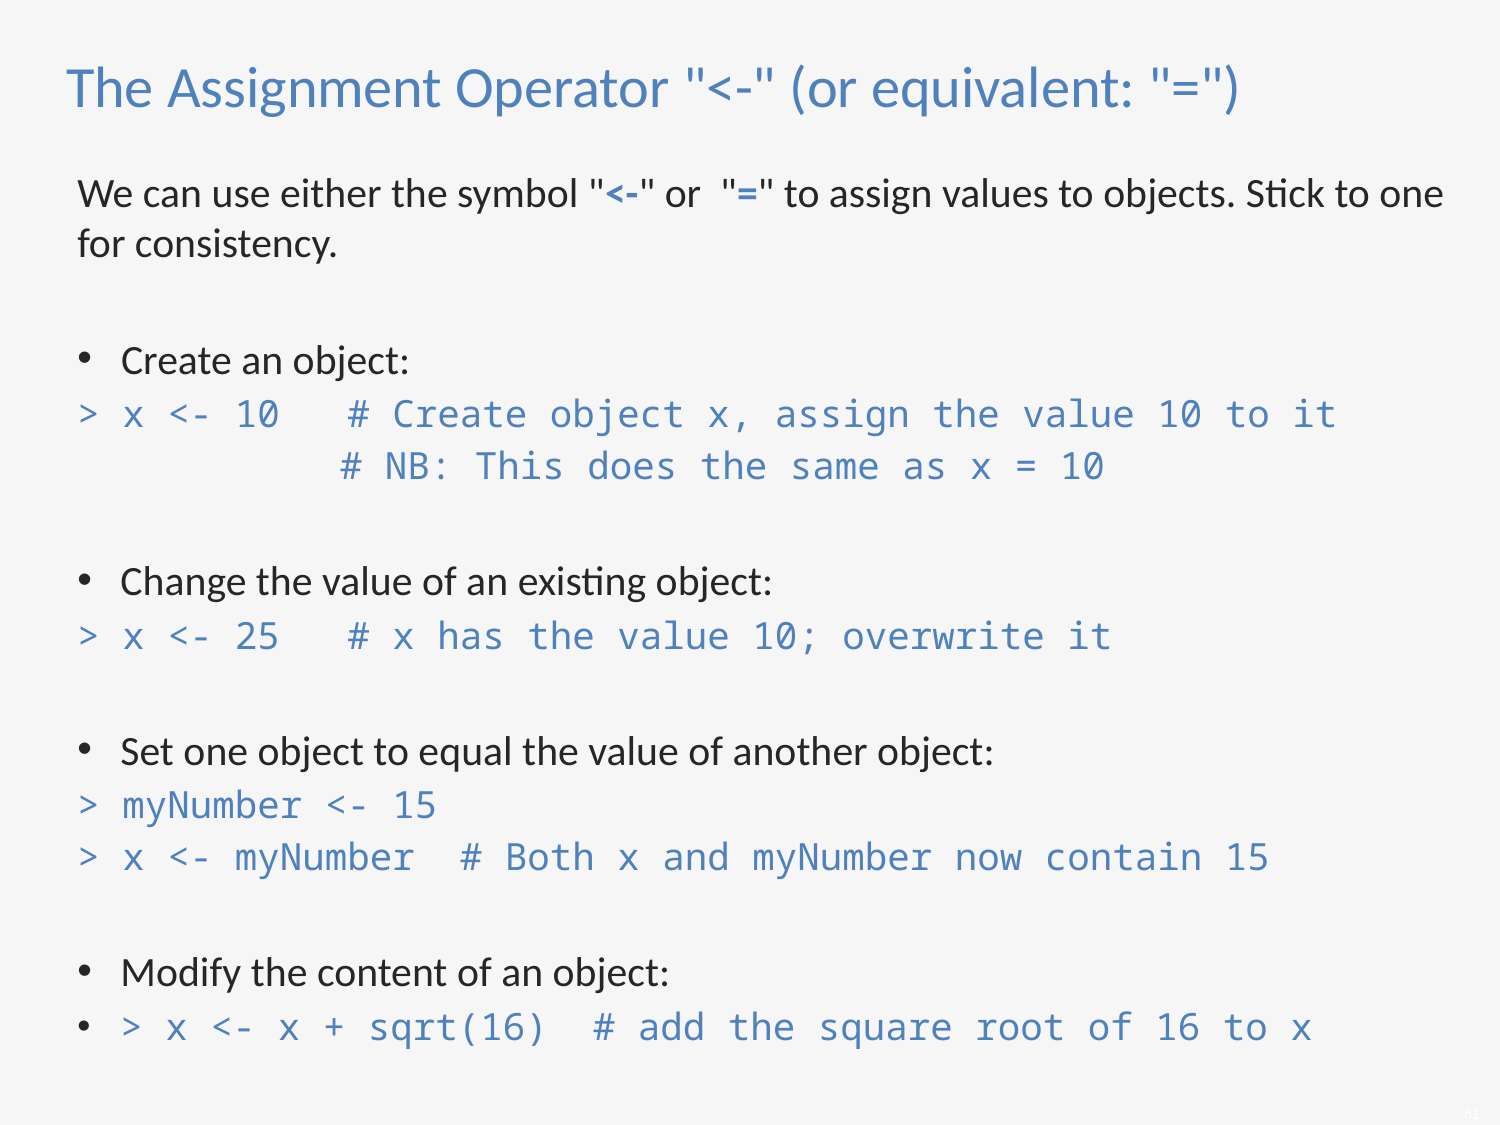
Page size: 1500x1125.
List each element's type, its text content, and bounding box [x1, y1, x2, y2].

title The Assignment Operator "<-" (or equivalent: "=") [42, 56, 1346, 121]
list We can use either the symbol "<-" or "=" to assign values to objects. Stick to one for consistency. Create an object: > x <- 10 # Create object x, assign the value 10 to it # NB: This does the same as x = 10 Change the value of an existing object: > x <- 25 # x has the value 10; overwrite it Set one object to equal the value of another object: > myNumber <- 15 > x <- myNumber # Both x and myNumber now contain 15 Modify the content of an object: > x <- x + sqrt(16) # add the square root of 16 to x [77, 165, 1449, 1100]
